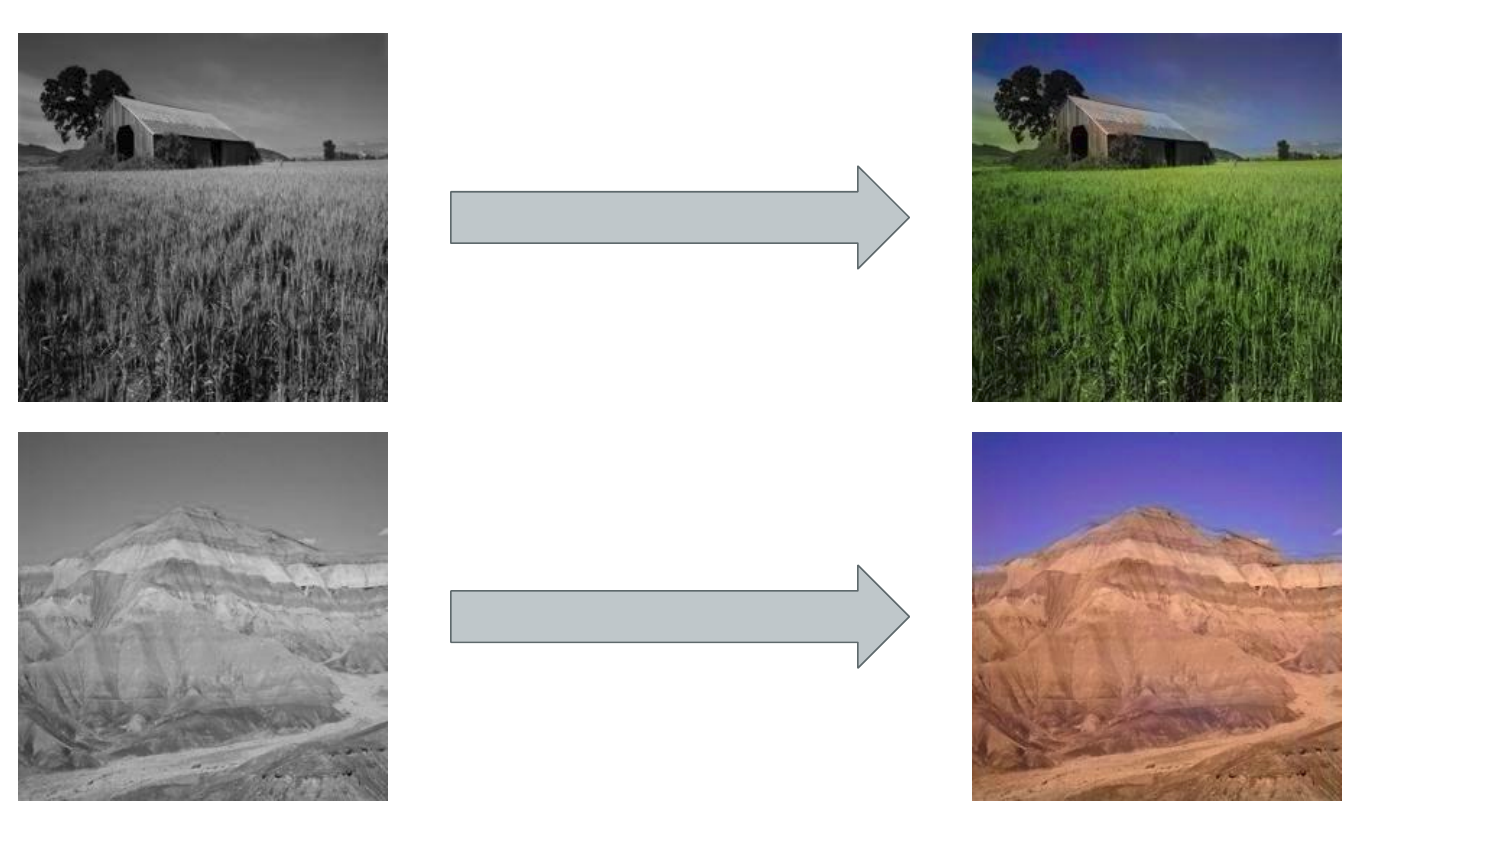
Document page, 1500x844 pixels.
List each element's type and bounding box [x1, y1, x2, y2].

picture [972, 431, 1342, 802]
text_box [450, 565, 910, 668]
picture [18, 32, 388, 403]
text_box [450, 166, 910, 269]
picture [18, 431, 388, 802]
picture [972, 32, 1342, 403]
